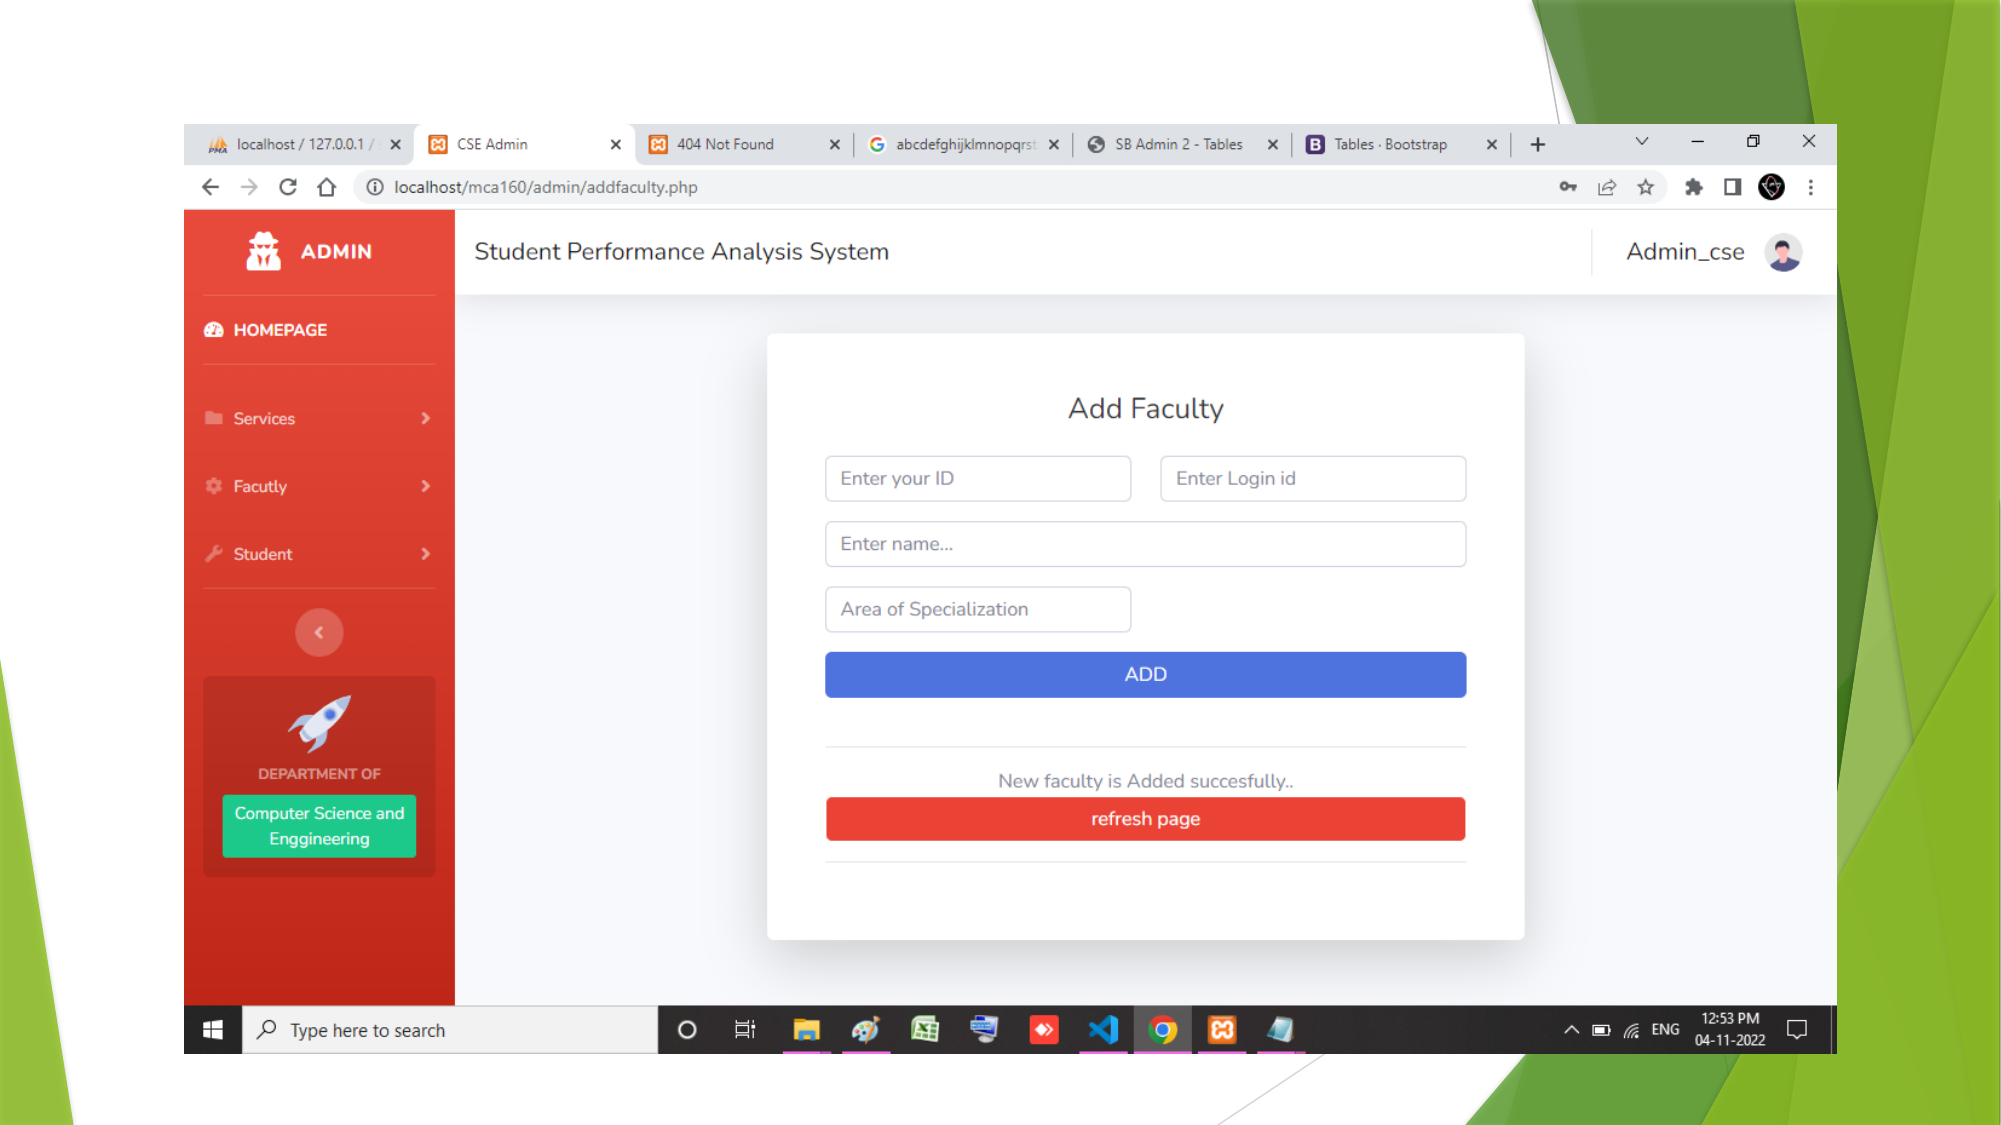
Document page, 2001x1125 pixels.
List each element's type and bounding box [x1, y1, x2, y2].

picture [183, 123, 1837, 1054]
